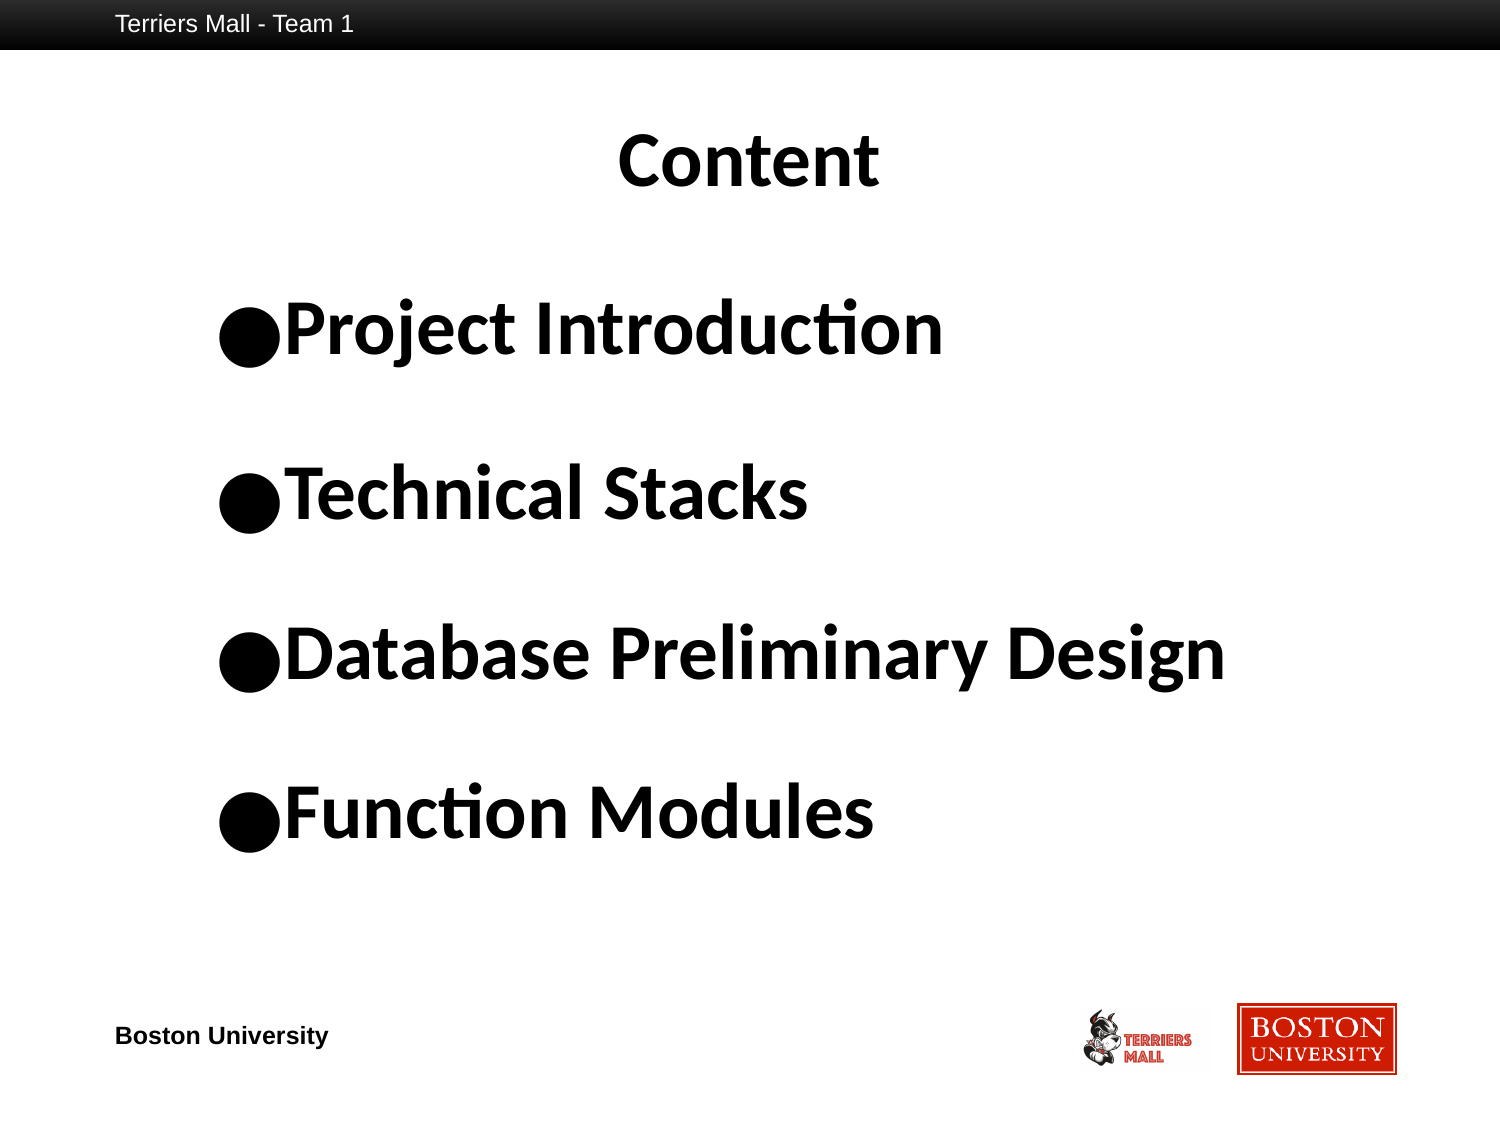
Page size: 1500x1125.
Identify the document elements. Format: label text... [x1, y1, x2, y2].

title Database Preliminary Design [200, 592, 1500, 706]
picture [1079, 1003, 1212, 1075]
picture [1237, 1003, 1397, 1075]
title Technical Stacks [200, 433, 1500, 546]
text_box Content [318, 92, 1182, 217]
footer Terriers Mall - Team 1 [99, 0, 938, 50]
text_box Project Introduction [199, 260, 1063, 386]
title Function Modules [200, 752, 1500, 865]
